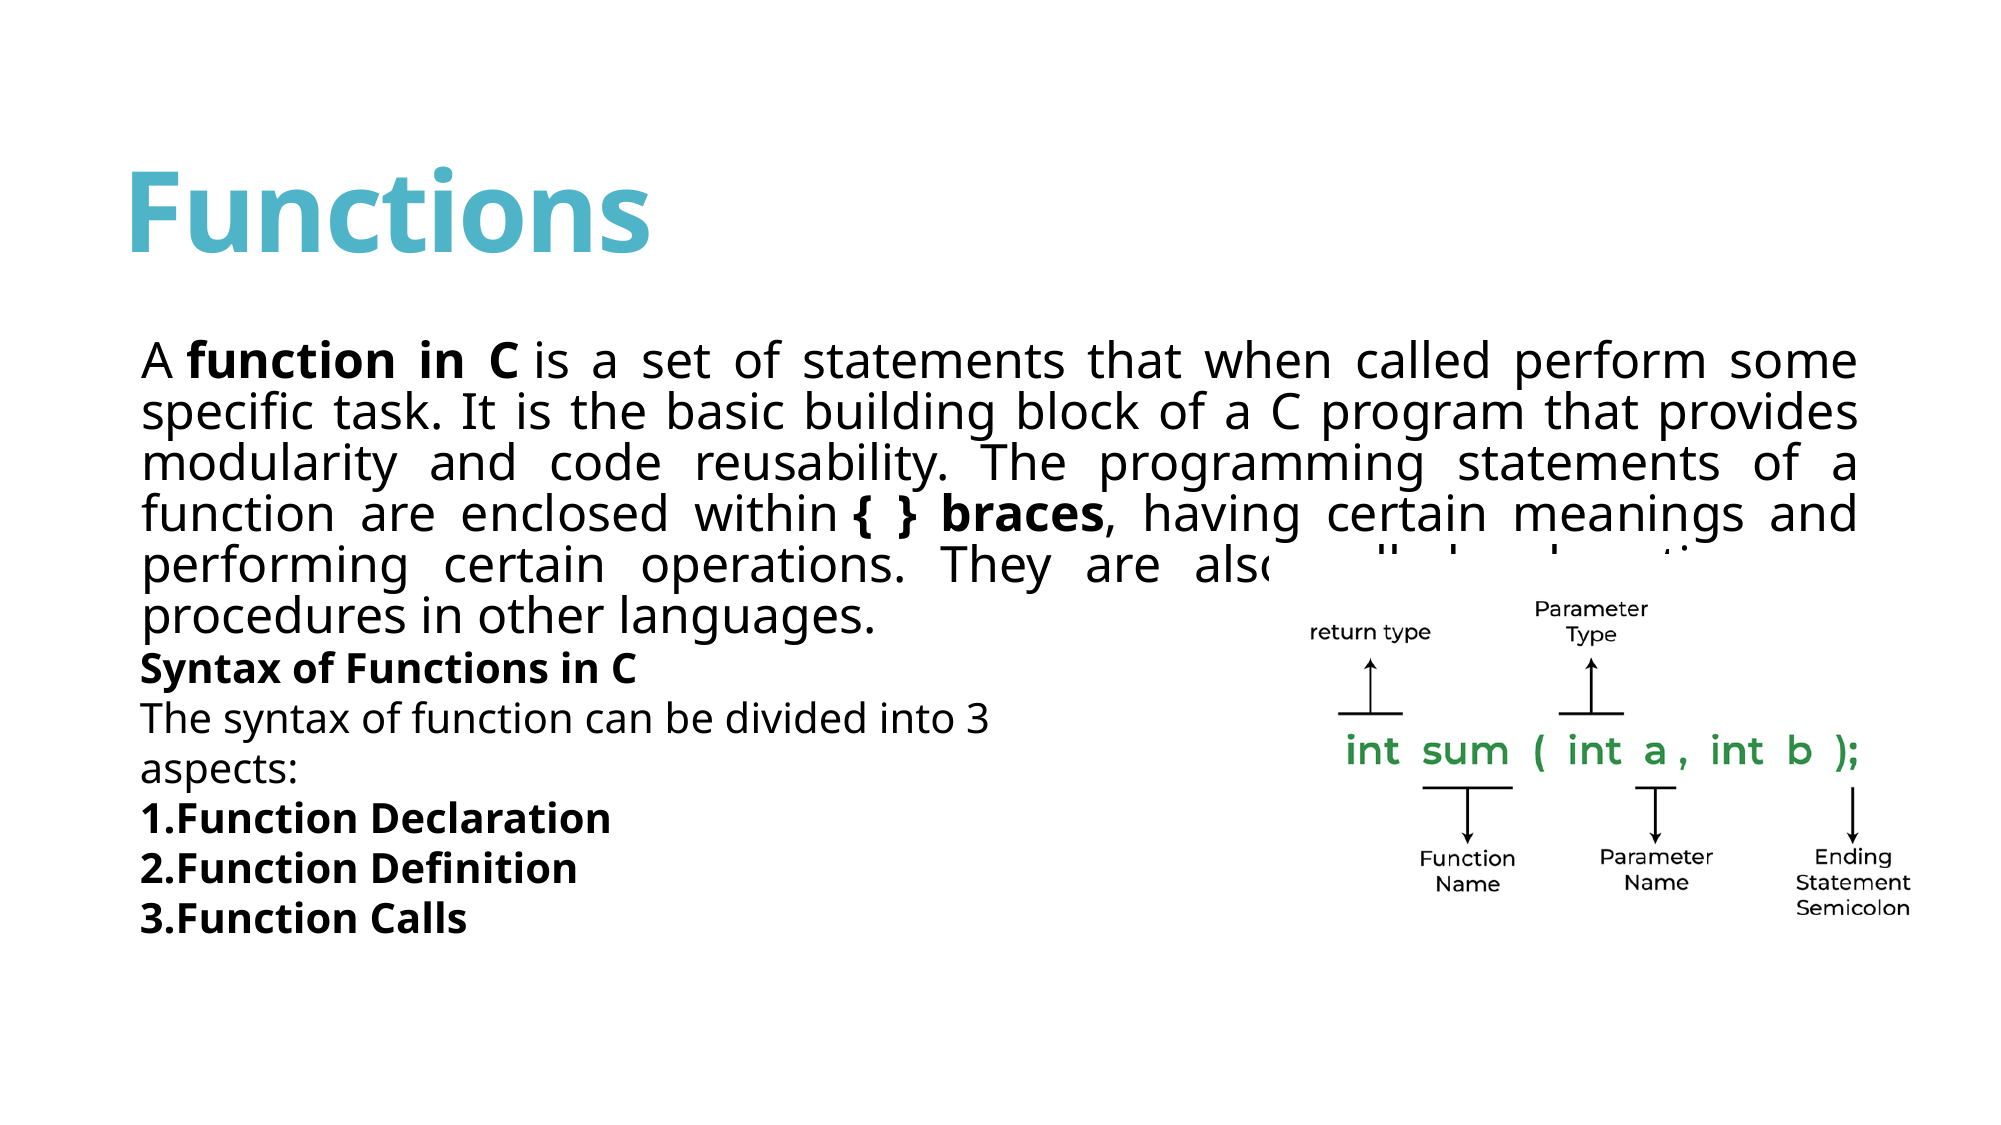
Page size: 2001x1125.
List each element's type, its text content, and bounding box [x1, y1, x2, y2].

title Functions [107, 81, 1875, 354]
text_box Syntax of Functions in C The syntax of function can be divided into 3 aspects: Function Declaration Function Definition Function Calls [124, 634, 1125, 950]
picture [1269, 554, 1950, 963]
list A function in C is a set of statements that when called perform some specific task. It is the basic building block of a C program that provides modularity and code reusability. The programming statements of a function are enclosed within { } braces, having certain meanings and performing certain operations. They are also called subroutines or procedures in other languages. [111, 329, 1876, 636]
